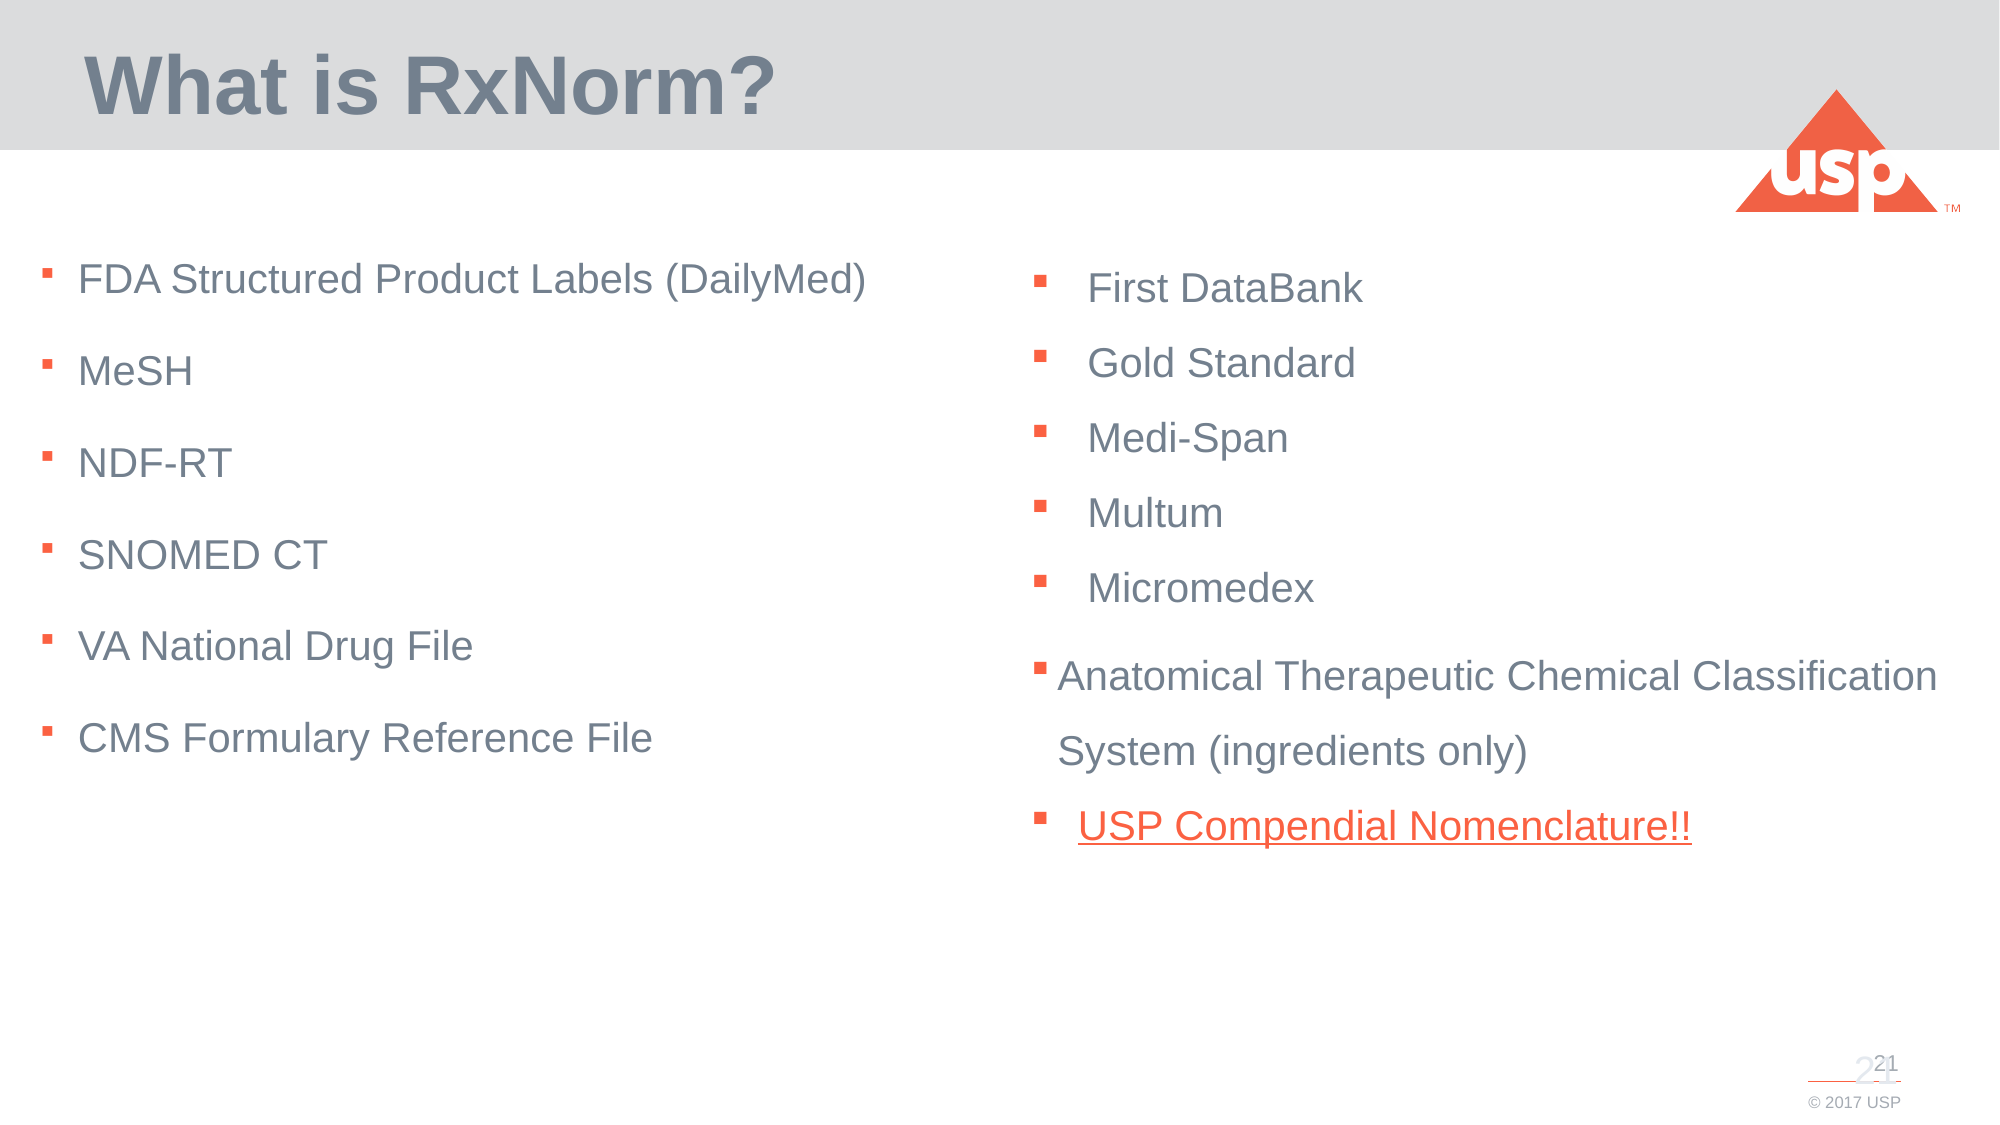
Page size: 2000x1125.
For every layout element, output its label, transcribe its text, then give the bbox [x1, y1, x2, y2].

list FDA Structured Product Labels (DailyMed) MeSH NDF-RT SNOMED CT VA National Drug File CMS Formulary Reference File [24, 244, 913, 995]
title What is RxNorm? [69, 12, 1776, 150]
text_box First DataBank Gold Standard Medi-Span Multum Micromedex Anatomical Therapeutic Chemical Classification System (ingredients only) USP Compendial Nomenclature!! [1016, 228, 2000, 857]
slide_number 21 [1839, 1037, 1973, 1113]
picture [1735, 89, 1960, 212]
